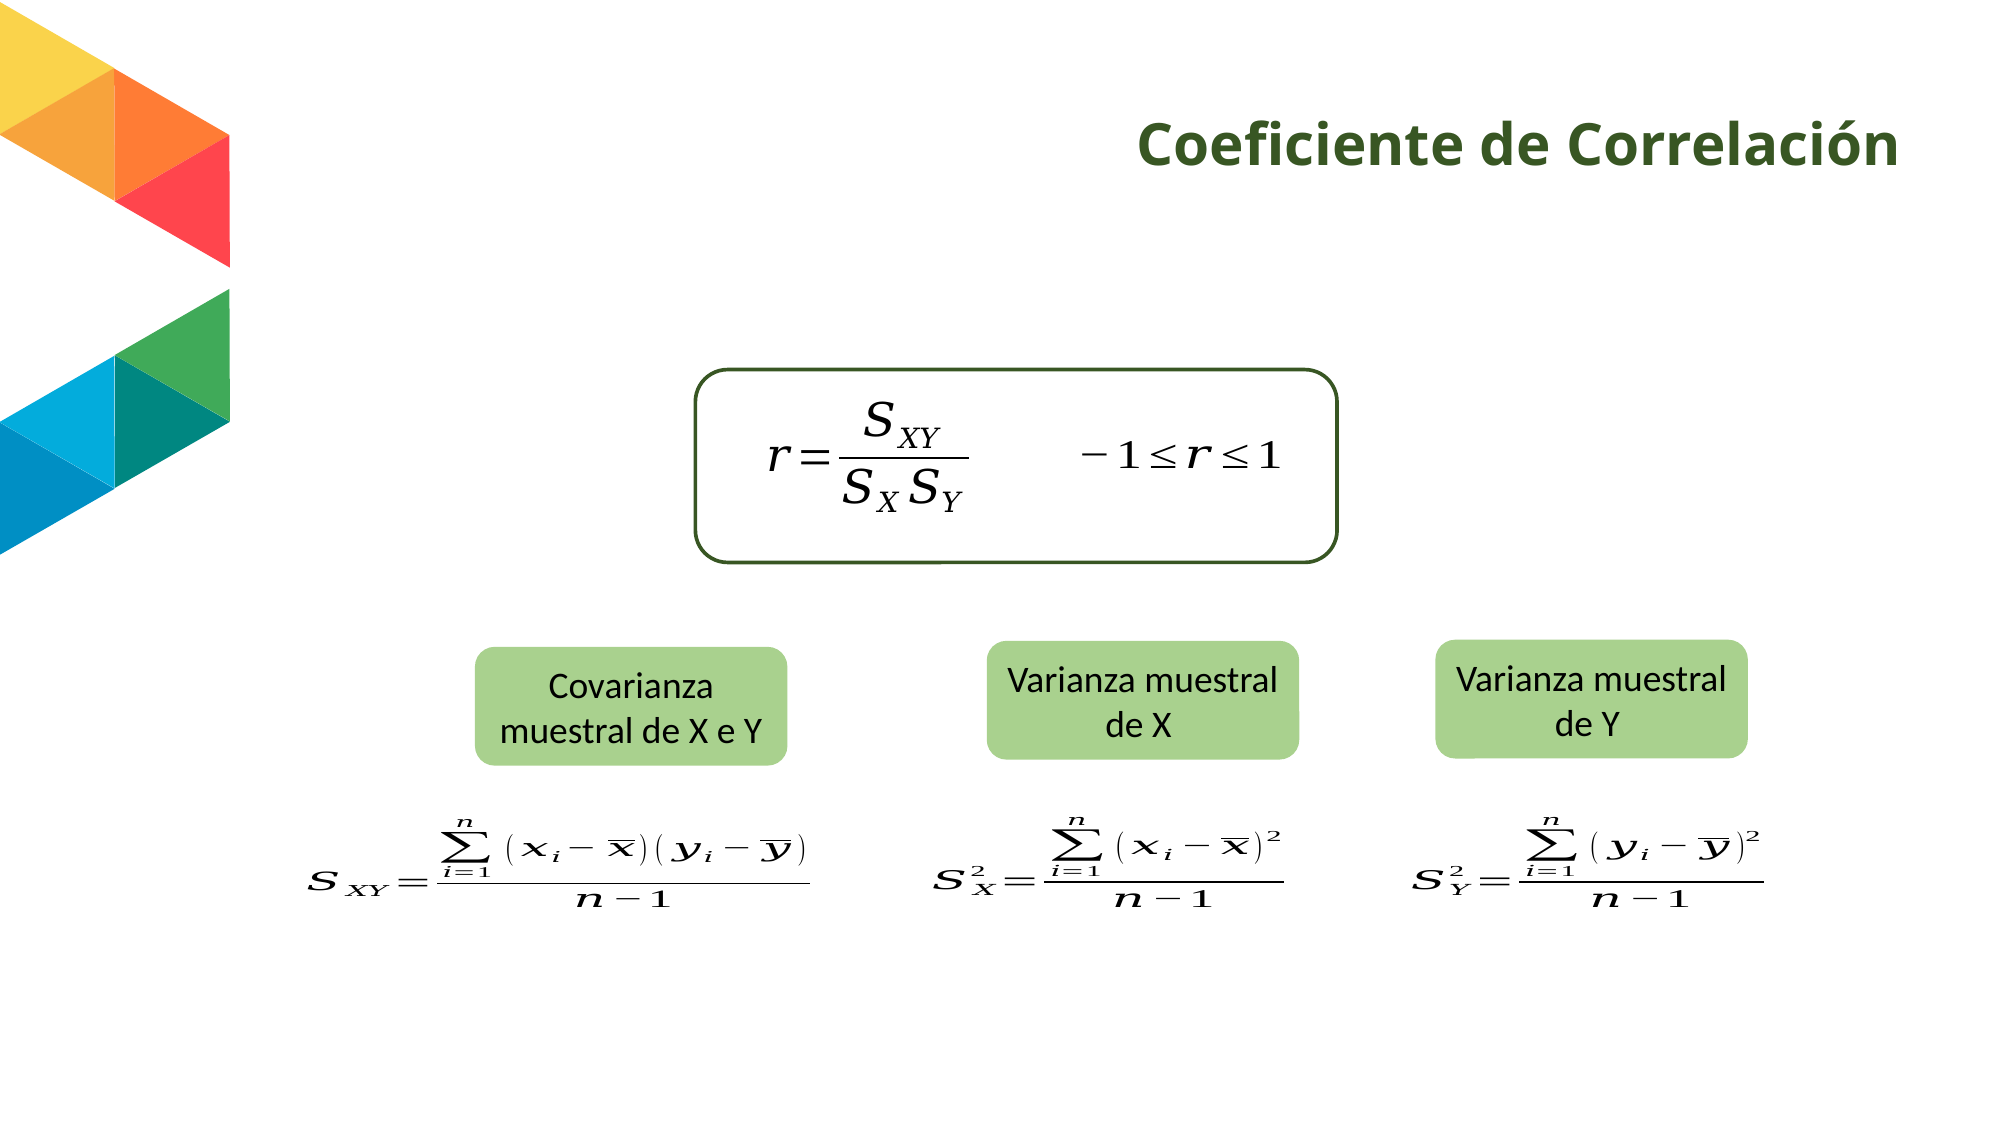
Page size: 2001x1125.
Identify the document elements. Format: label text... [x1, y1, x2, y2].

text_box Varianza muestral de X [985, 639, 1301, 761]
text_box [694, 368, 1339, 564]
title Coeficiente de Correlación [402, 108, 1916, 252]
text_box Varianza muestral de Y [1434, 638, 1749, 760]
text_box Covarianza muestral de X e Y [473, 645, 789, 767]
